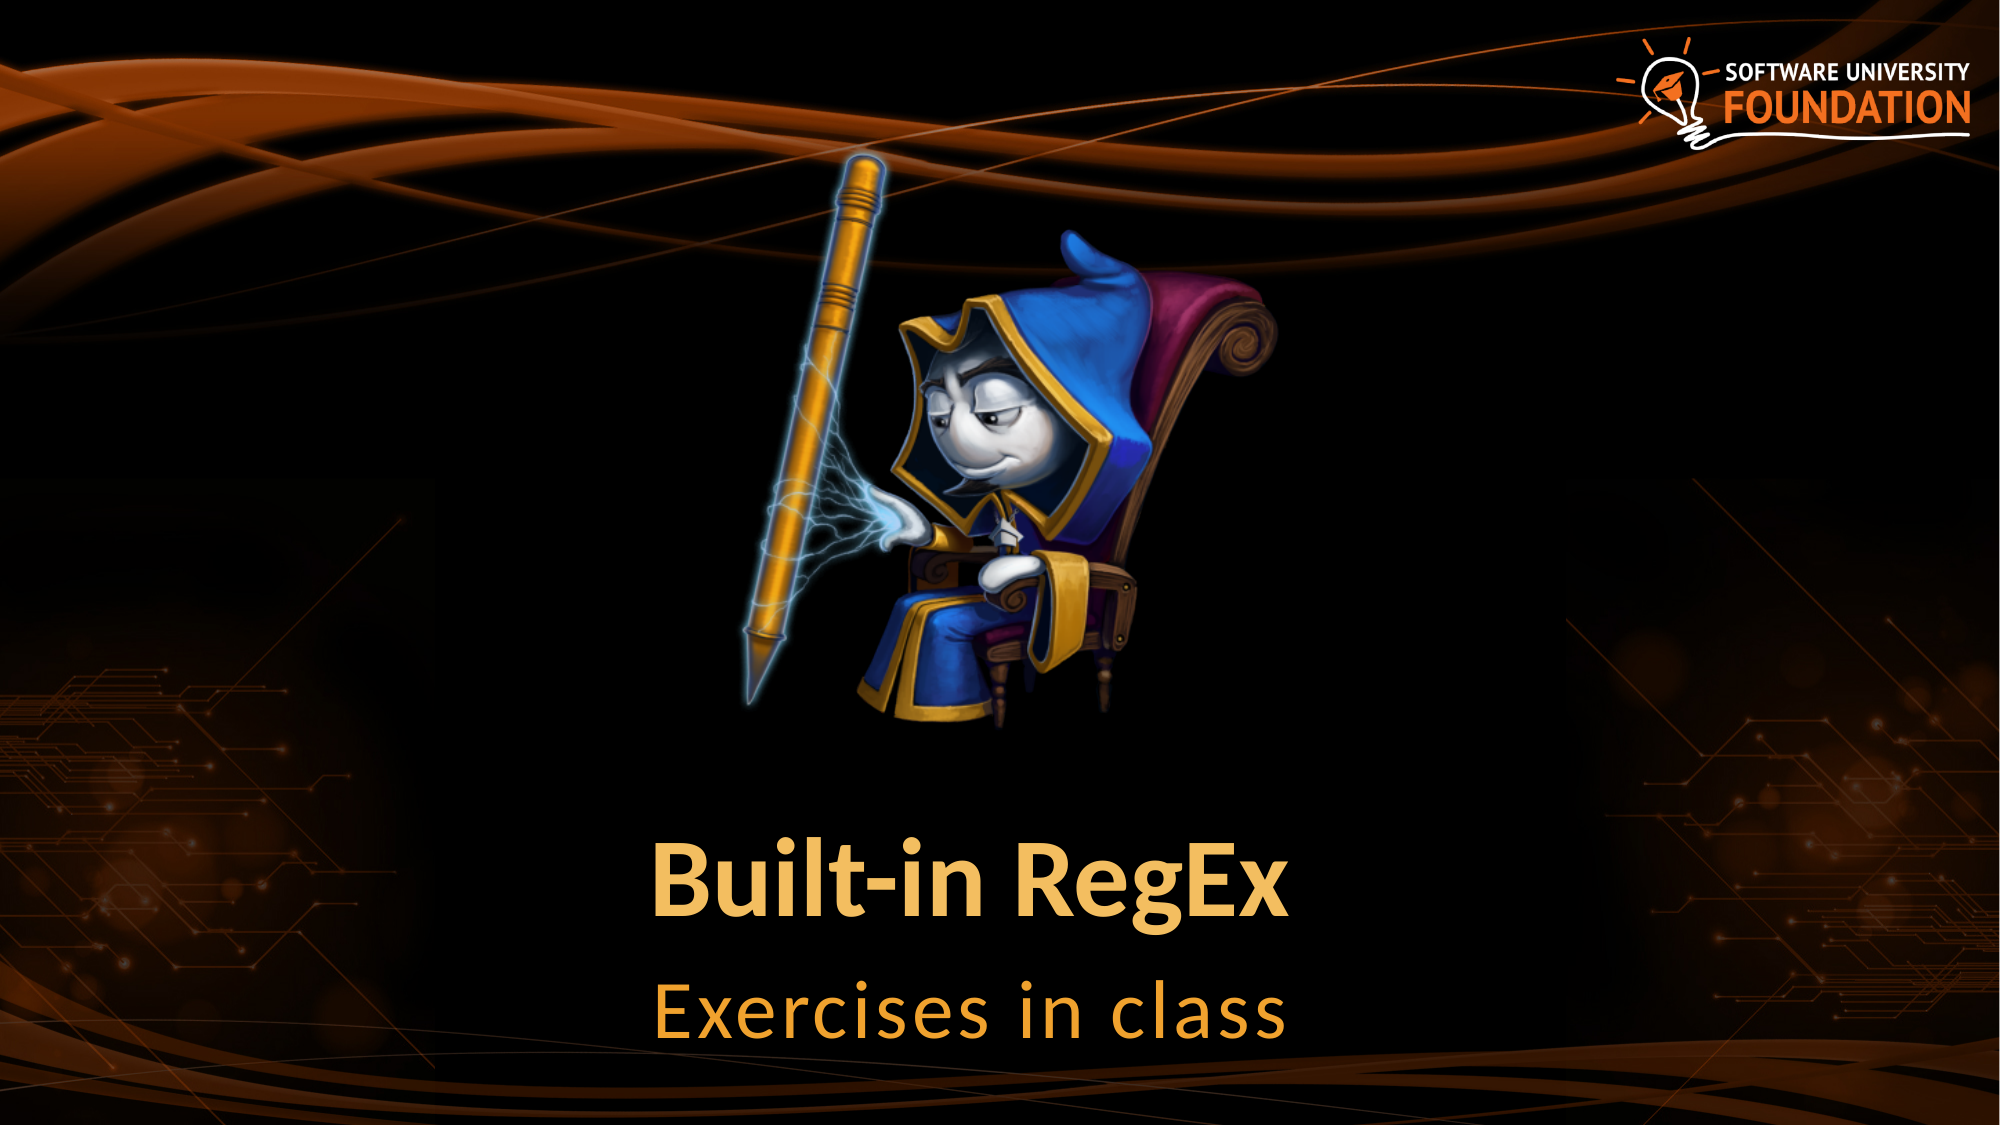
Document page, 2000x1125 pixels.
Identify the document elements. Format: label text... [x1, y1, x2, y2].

picture [0, 0, 2000, 1125]
list Exercises in class [237, 944, 1704, 1057]
title Built-in RegEx [237, 812, 1704, 944]
